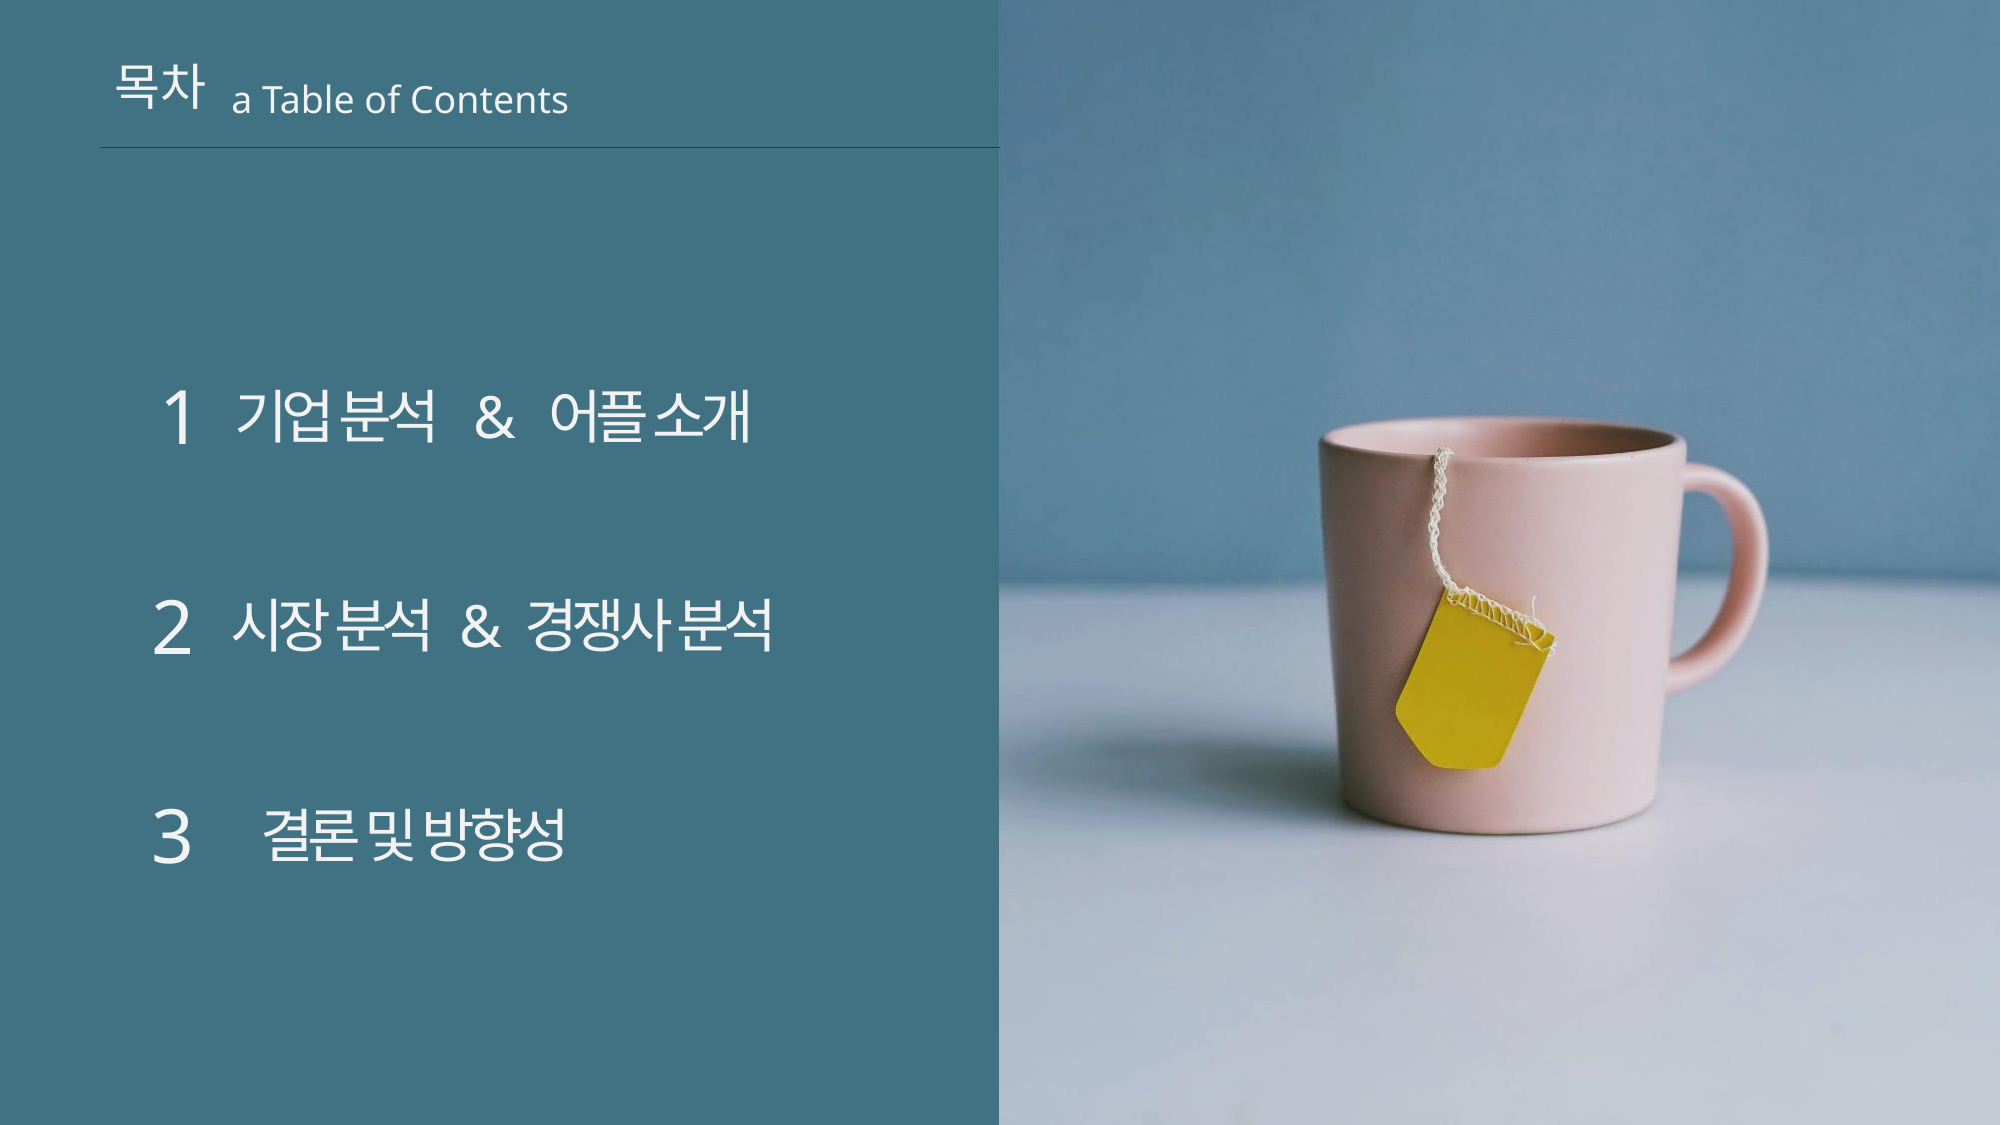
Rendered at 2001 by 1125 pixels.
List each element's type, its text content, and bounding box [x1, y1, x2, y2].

text_box 시장 분석 & 경쟁사 분석 [215, 582, 793, 667]
text_box 1 [145, 362, 218, 468]
text_box 결론 및 방향성 [245, 791, 585, 877]
text_box 기업 분석 & 어플 소개 [219, 372, 769, 458]
text_box a Table of Contents [216, 68, 813, 129]
text_box 목차 [99, 48, 248, 123]
text_box 2 [137, 572, 210, 677]
picture [999, 0, 2000, 1125]
text_box 3 [137, 781, 210, 887]
